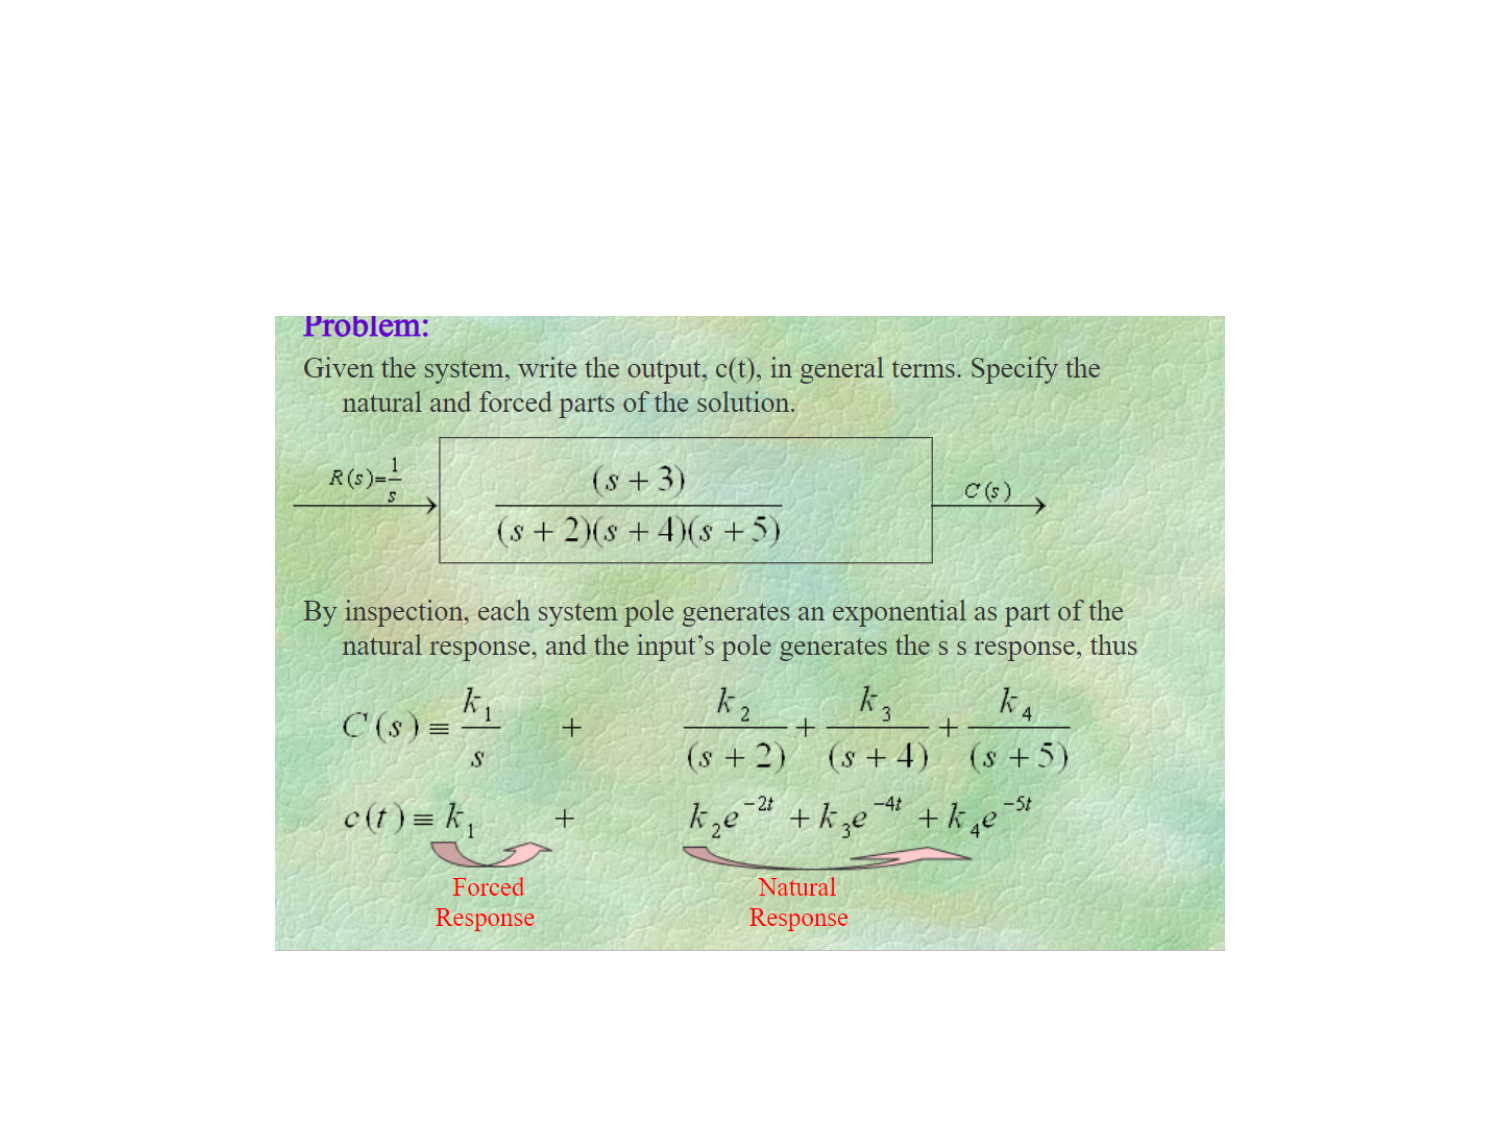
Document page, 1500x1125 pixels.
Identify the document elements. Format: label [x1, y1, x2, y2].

list [275, 316, 1225, 952]
